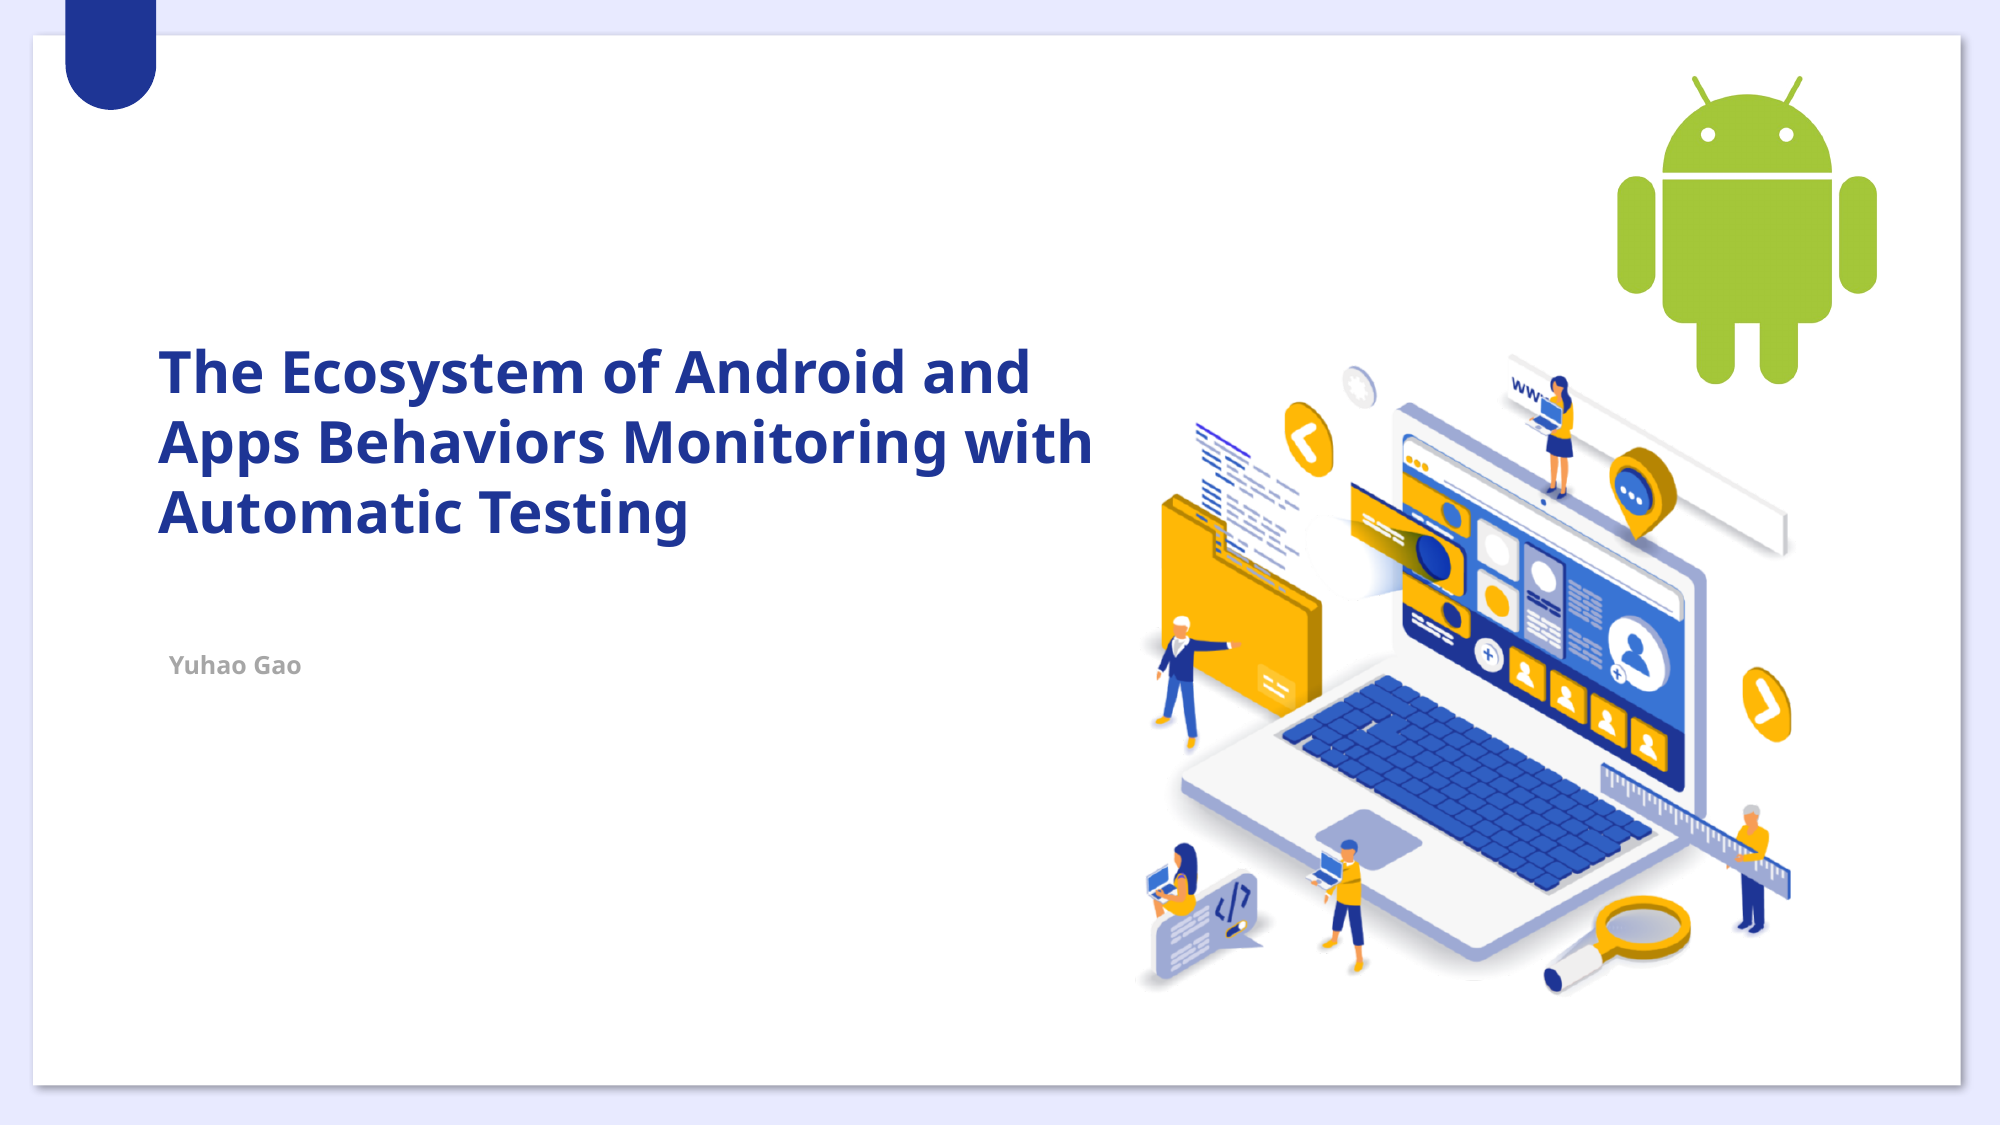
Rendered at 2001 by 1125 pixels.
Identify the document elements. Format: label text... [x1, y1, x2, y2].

text_box The Ecosystem of Android and Apps Behaviors Monitoring with Automatic Testing [143, 328, 1081, 553]
picture [1081, 64, 2000, 1125]
text_box Yuhao Gao [154, 638, 786, 691]
text_box [64, 0, 158, 111]
text_box [32, 34, 1962, 1087]
